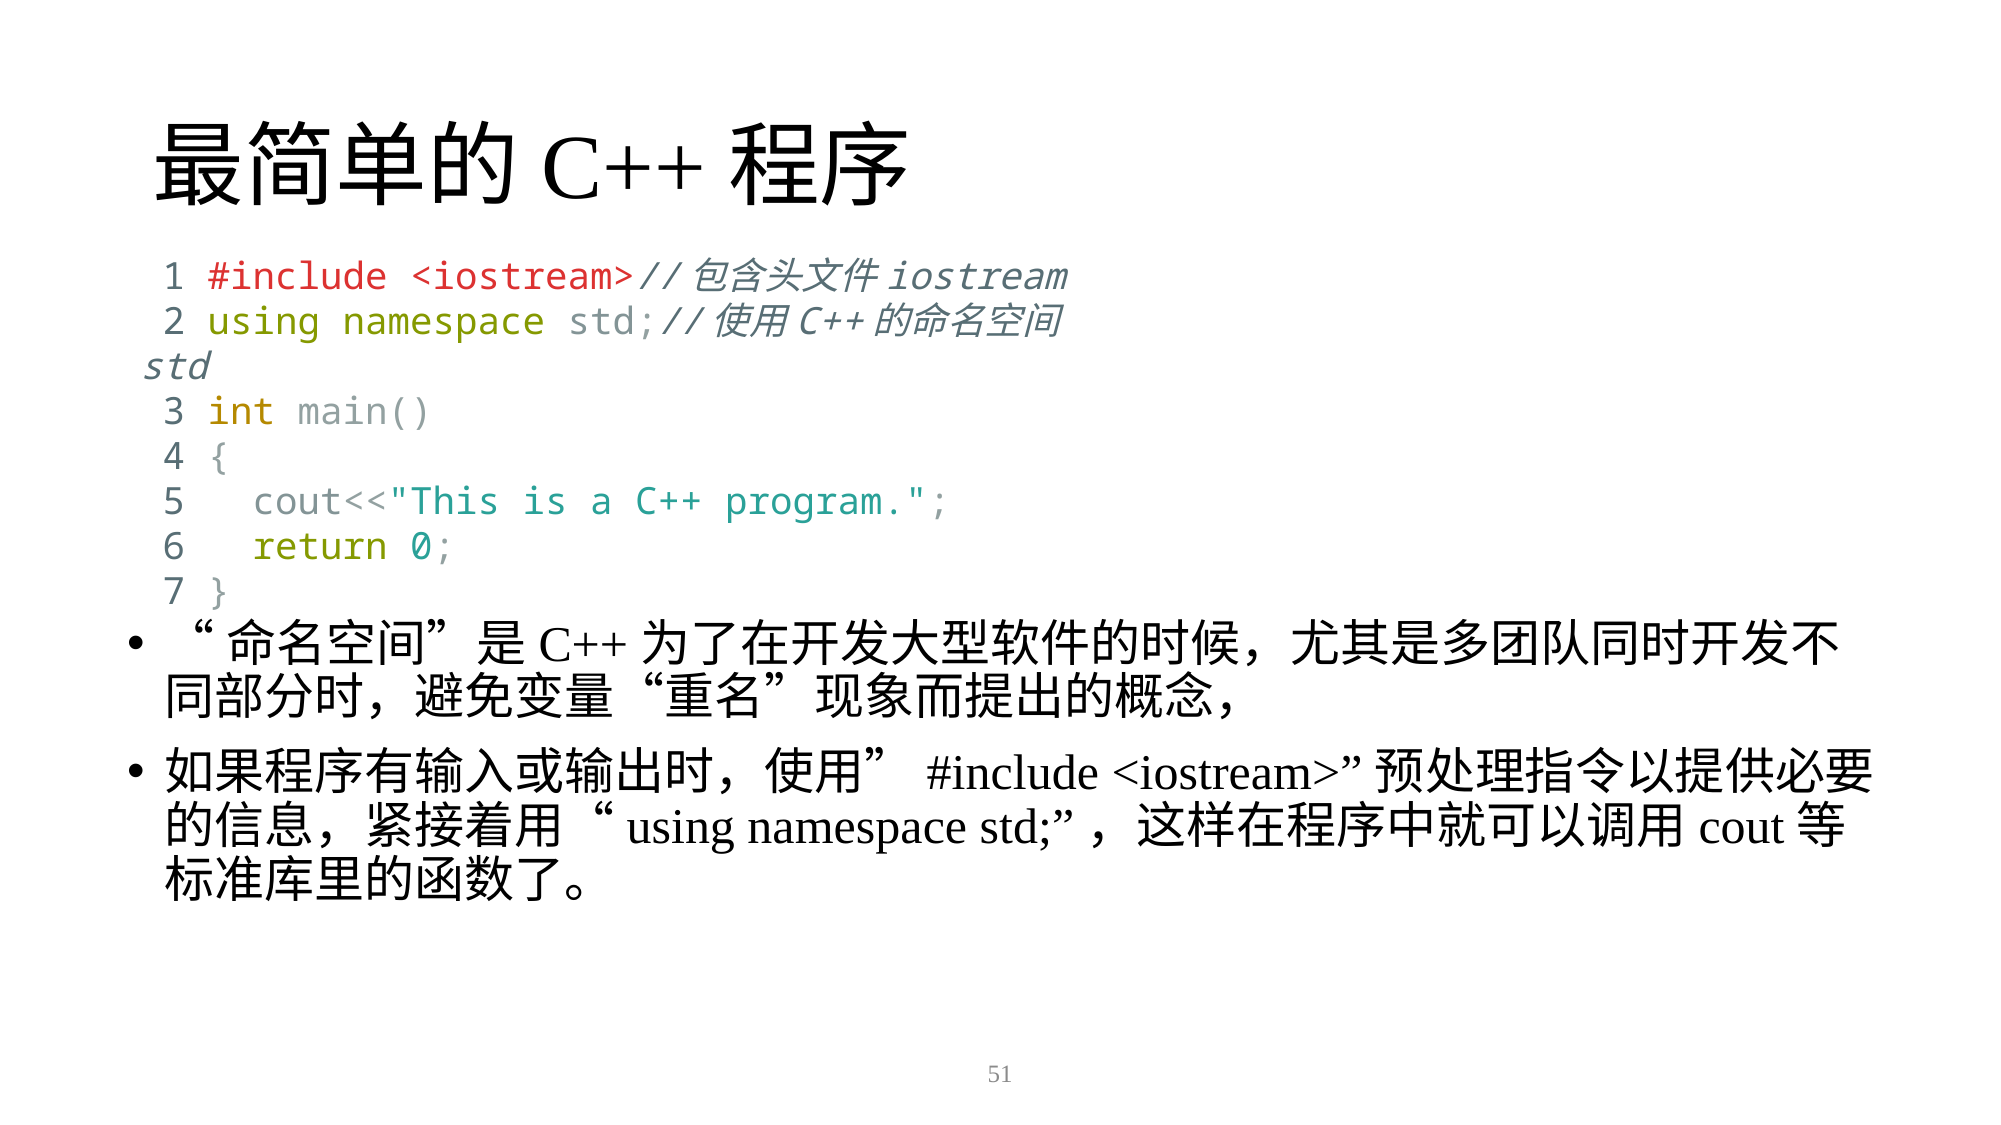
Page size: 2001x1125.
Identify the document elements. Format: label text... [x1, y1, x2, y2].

slide_number 51 [938, 1051, 1062, 1103]
title 最简单的C++程序 [137, 59, 1863, 278]
text_box “命名空间”是C++为了在开发大型软件的时候，尤其是多团队同时开发不同部分时，避免变量“重名”现象而提出的概念， 如果程序有输入或输出时，使用”#include <iostream>”预处理指令以提供必要的信息，紧接着用“using namespace std;”，这样在程序中就可以调用cout等标准库里的函数了。 [112, 610, 1899, 1051]
text_box 1 #include <iostream>//包含头文件iostream 2 using namespace std;//使用C++的命名空间std 3 int main() 4 { 5 cout<<"This is a C++ program."; 6 return 0; 7 } [125, 244, 1126, 610]
